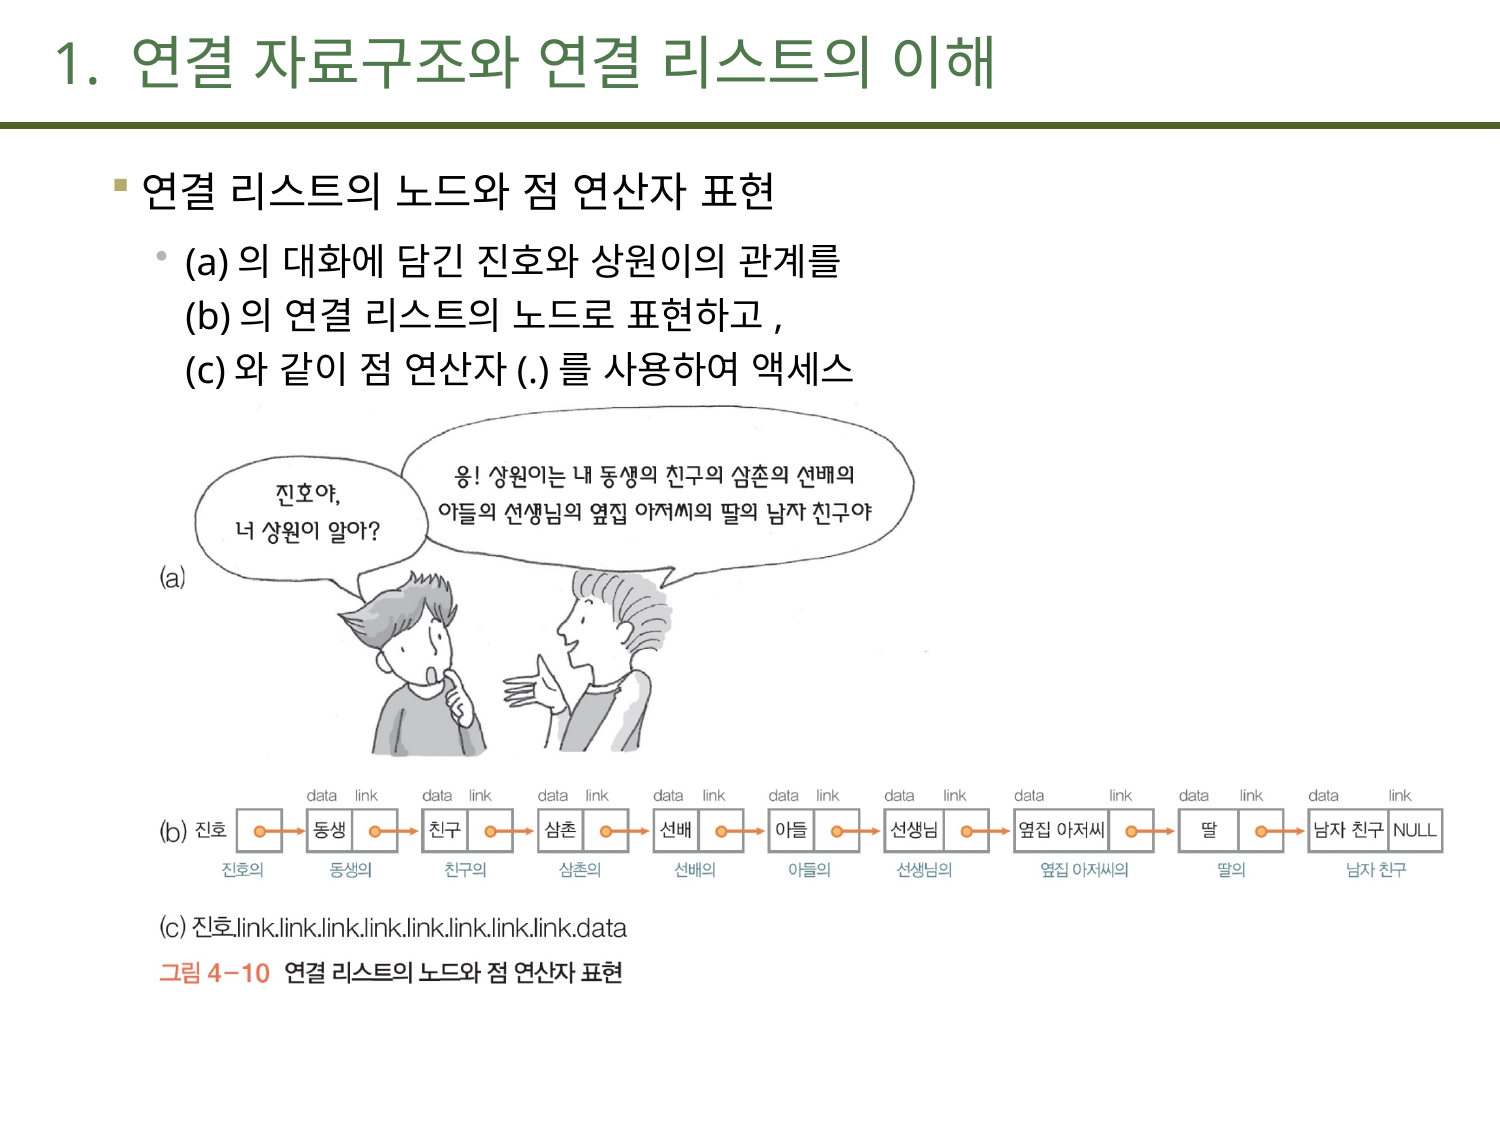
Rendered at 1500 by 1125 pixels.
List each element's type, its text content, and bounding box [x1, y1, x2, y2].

title 1. 연결 자료구조와 연결 리스트의 이해 [37, 13, 1278, 109]
list 연결 리스트의 노드와 점 연산자 표현 (a)의 대화에 담긴 진호와 상원이의 관계를 (b)의 연결 리스트의 노드로 표현하고, (c)와 같이 점 연산자(.)를 사용하여 액세스 [37, 152, 1463, 1091]
picture [147, 392, 1453, 994]
